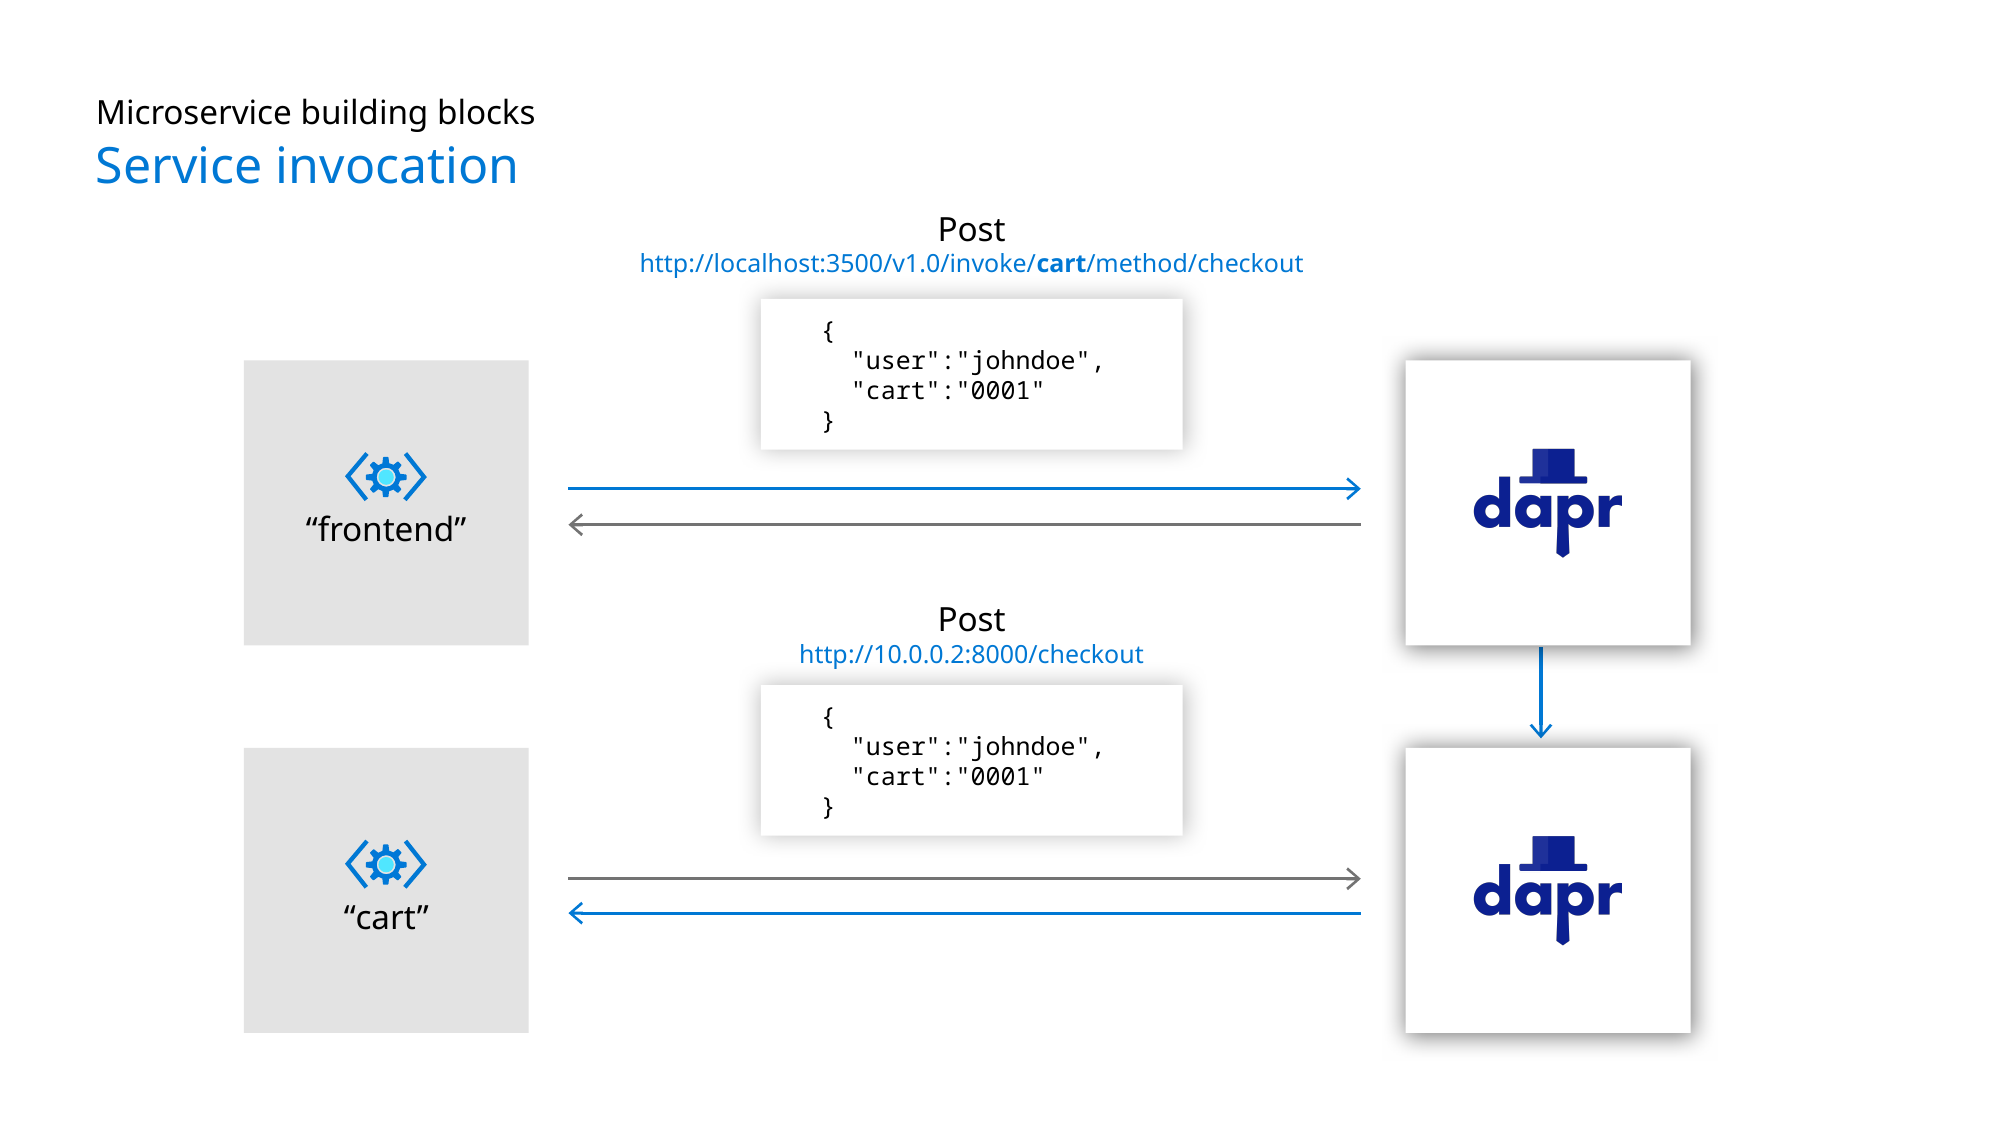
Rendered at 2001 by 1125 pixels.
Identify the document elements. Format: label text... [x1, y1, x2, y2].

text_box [760, 590, 1183, 836]
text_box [1405, 360, 1691, 646]
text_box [243, 747, 529, 1034]
text_box Microservice building blocks [95, 96, 870, 133]
text_box Service invocation [95, 140, 1024, 195]
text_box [243, 360, 529, 646]
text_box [1405, 747, 1691, 1034]
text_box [561, 200, 1383, 450]
